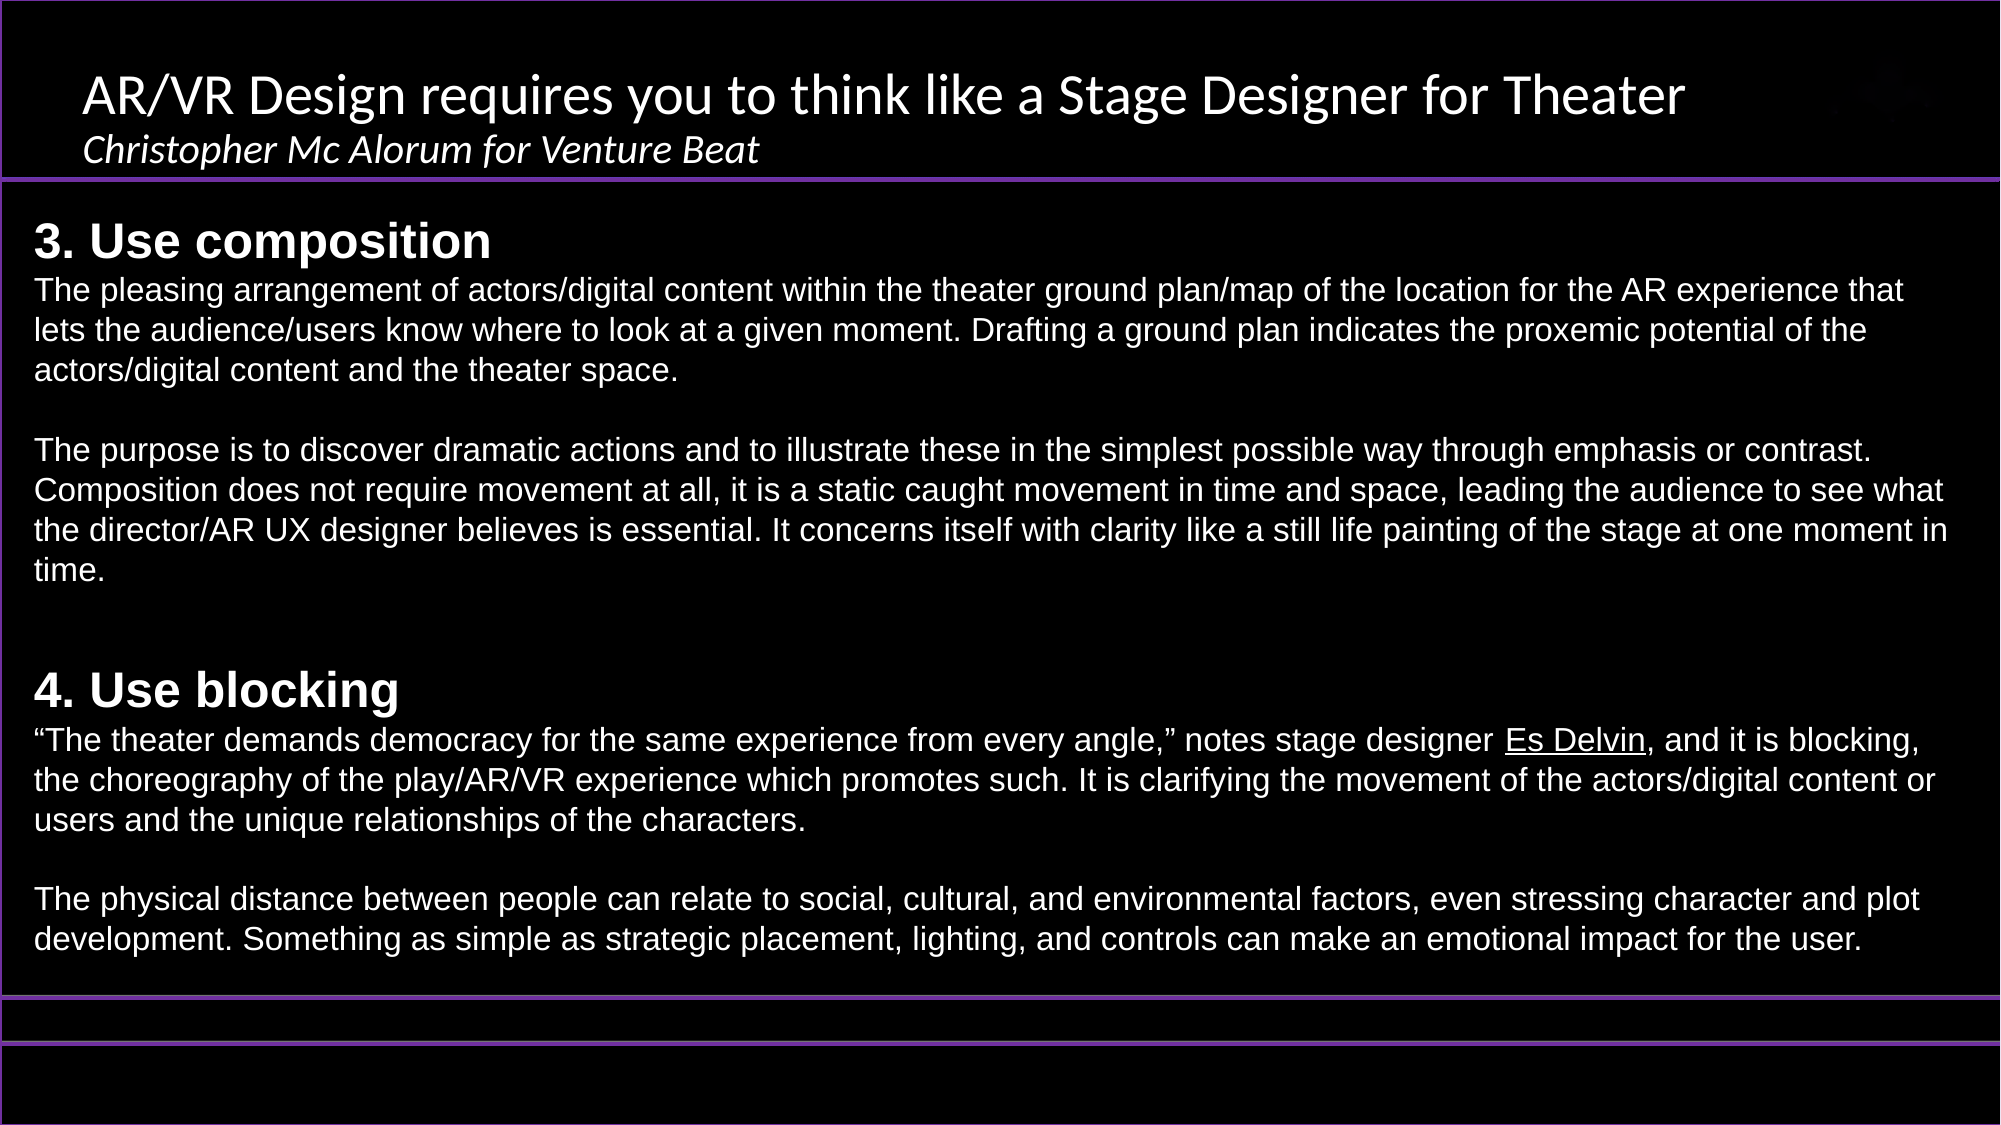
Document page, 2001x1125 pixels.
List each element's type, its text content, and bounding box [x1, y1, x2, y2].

text_box 3. Use composition The pleasing arrangement of actors/digital content within the theater ground plan/map of the location for the AR experience that lets the audience/users know where to look at a given moment. Drafting a ground plan indicates the proxemic potential of the actors/digital content and the theater space. The purpose is to discover dramatic actions and to illustrate these in the simplest possible way through emphasis or contrast. Composition does not require movement at all, it is a static caught movement in time and space, leading the audience to see what the director/AR UX designer believes is essential. It concerns itself with clarity like a still life painting of the stage at one moment in time. 4. Use blocking “The theater demands democracy for the same experience from every angle,” notes stage designer Es Delvin, and it is blocking, the choreography of the play/AR/VR experience which promotes such. It is clarifying the movement of the actors/digital content or users and the unique relationships of the characters. The physical distance between people can relate to social, cultural, and environmental factors, even stressing character and plot development. Something as simple as strategic placement, lighting, and controls can make an emotional impact for the user. [19, 201, 1983, 1003]
picture [0, 0, 2001, 1125]
title AR/VR Design requires you to think like a Stage Designer for Theater Christopher Mc Alorum for Venture Beat [67, 45, 1793, 180]
